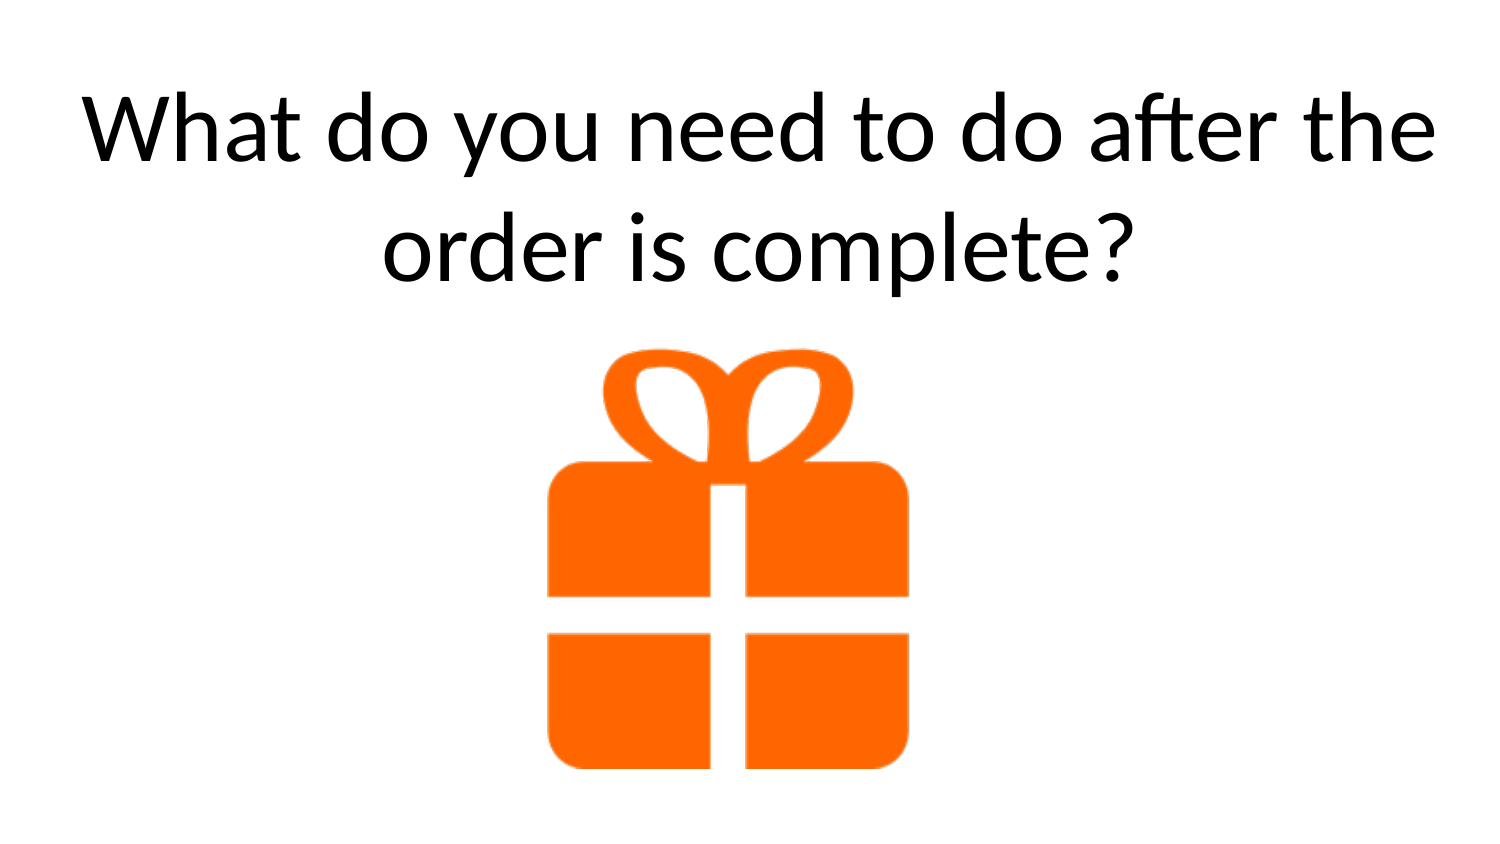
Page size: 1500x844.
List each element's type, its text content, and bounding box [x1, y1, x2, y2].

text_box What do you need to do after the order is complete? [34, 89, 1487, 274]
picture [493, 335, 941, 769]
